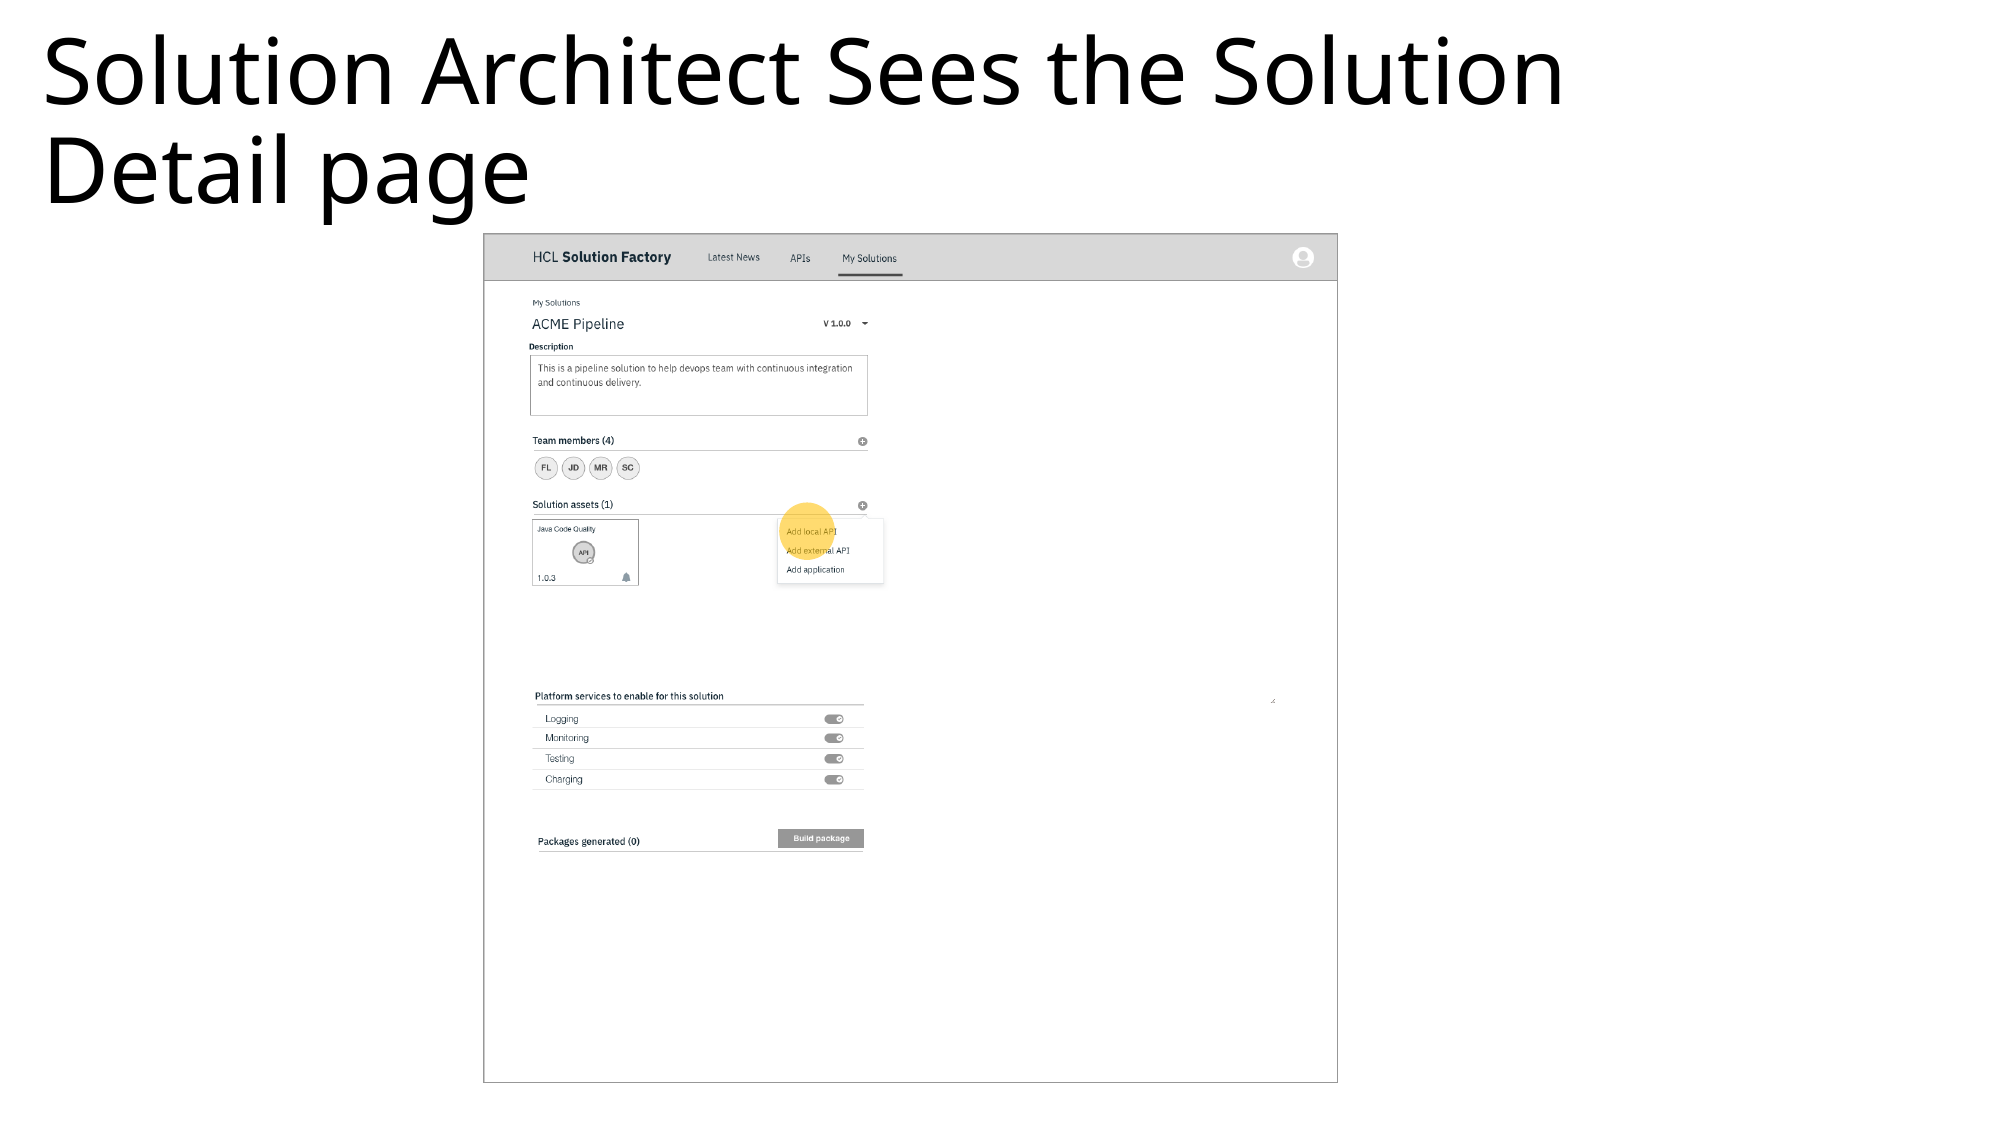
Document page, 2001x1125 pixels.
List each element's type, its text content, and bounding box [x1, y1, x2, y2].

title Solution Architect Sees the Solution Detail page [27, 15, 1858, 234]
picture [483, 233, 1338, 1083]
